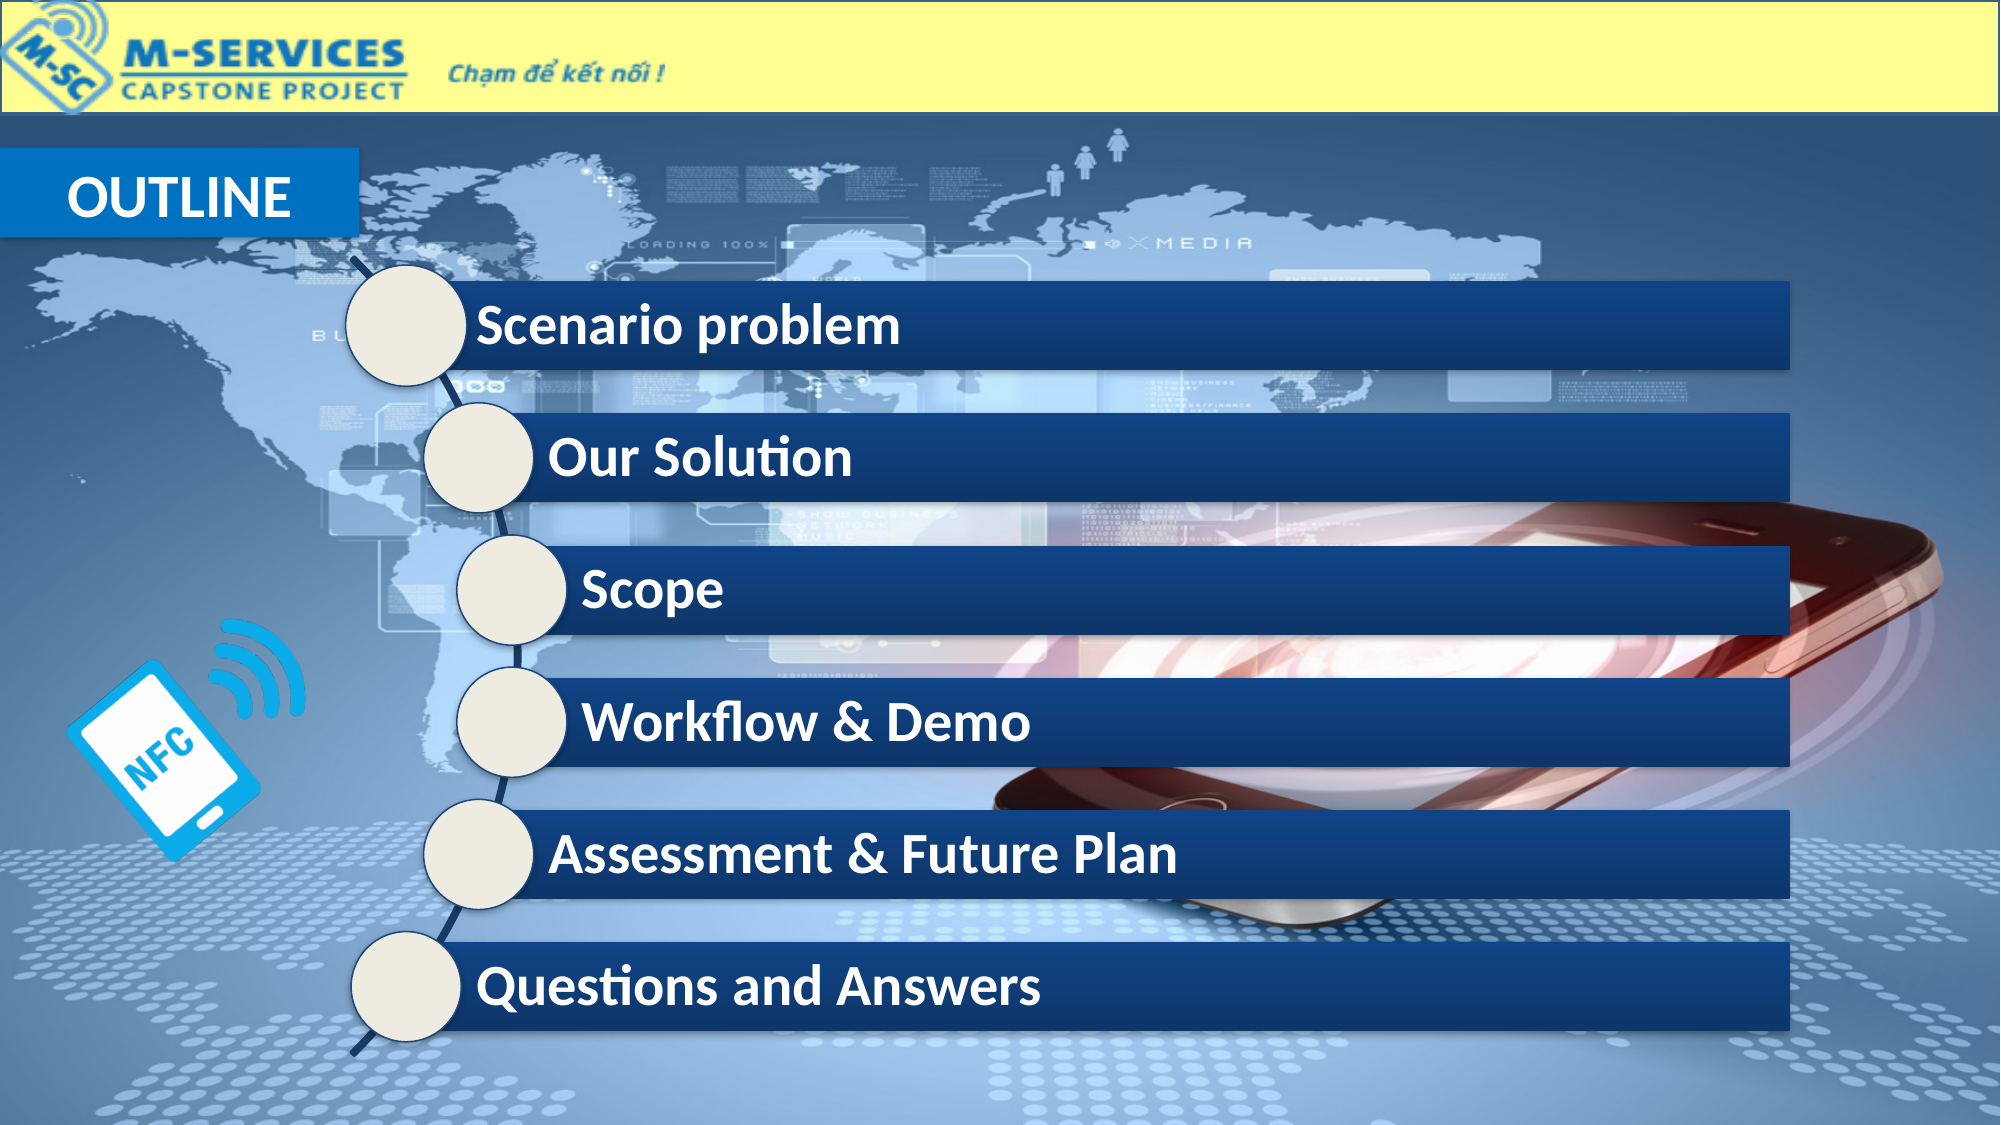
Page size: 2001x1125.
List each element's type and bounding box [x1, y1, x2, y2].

text_box [0, 0, 2000, 1125]
text_box [336, 237, 1800, 1076]
